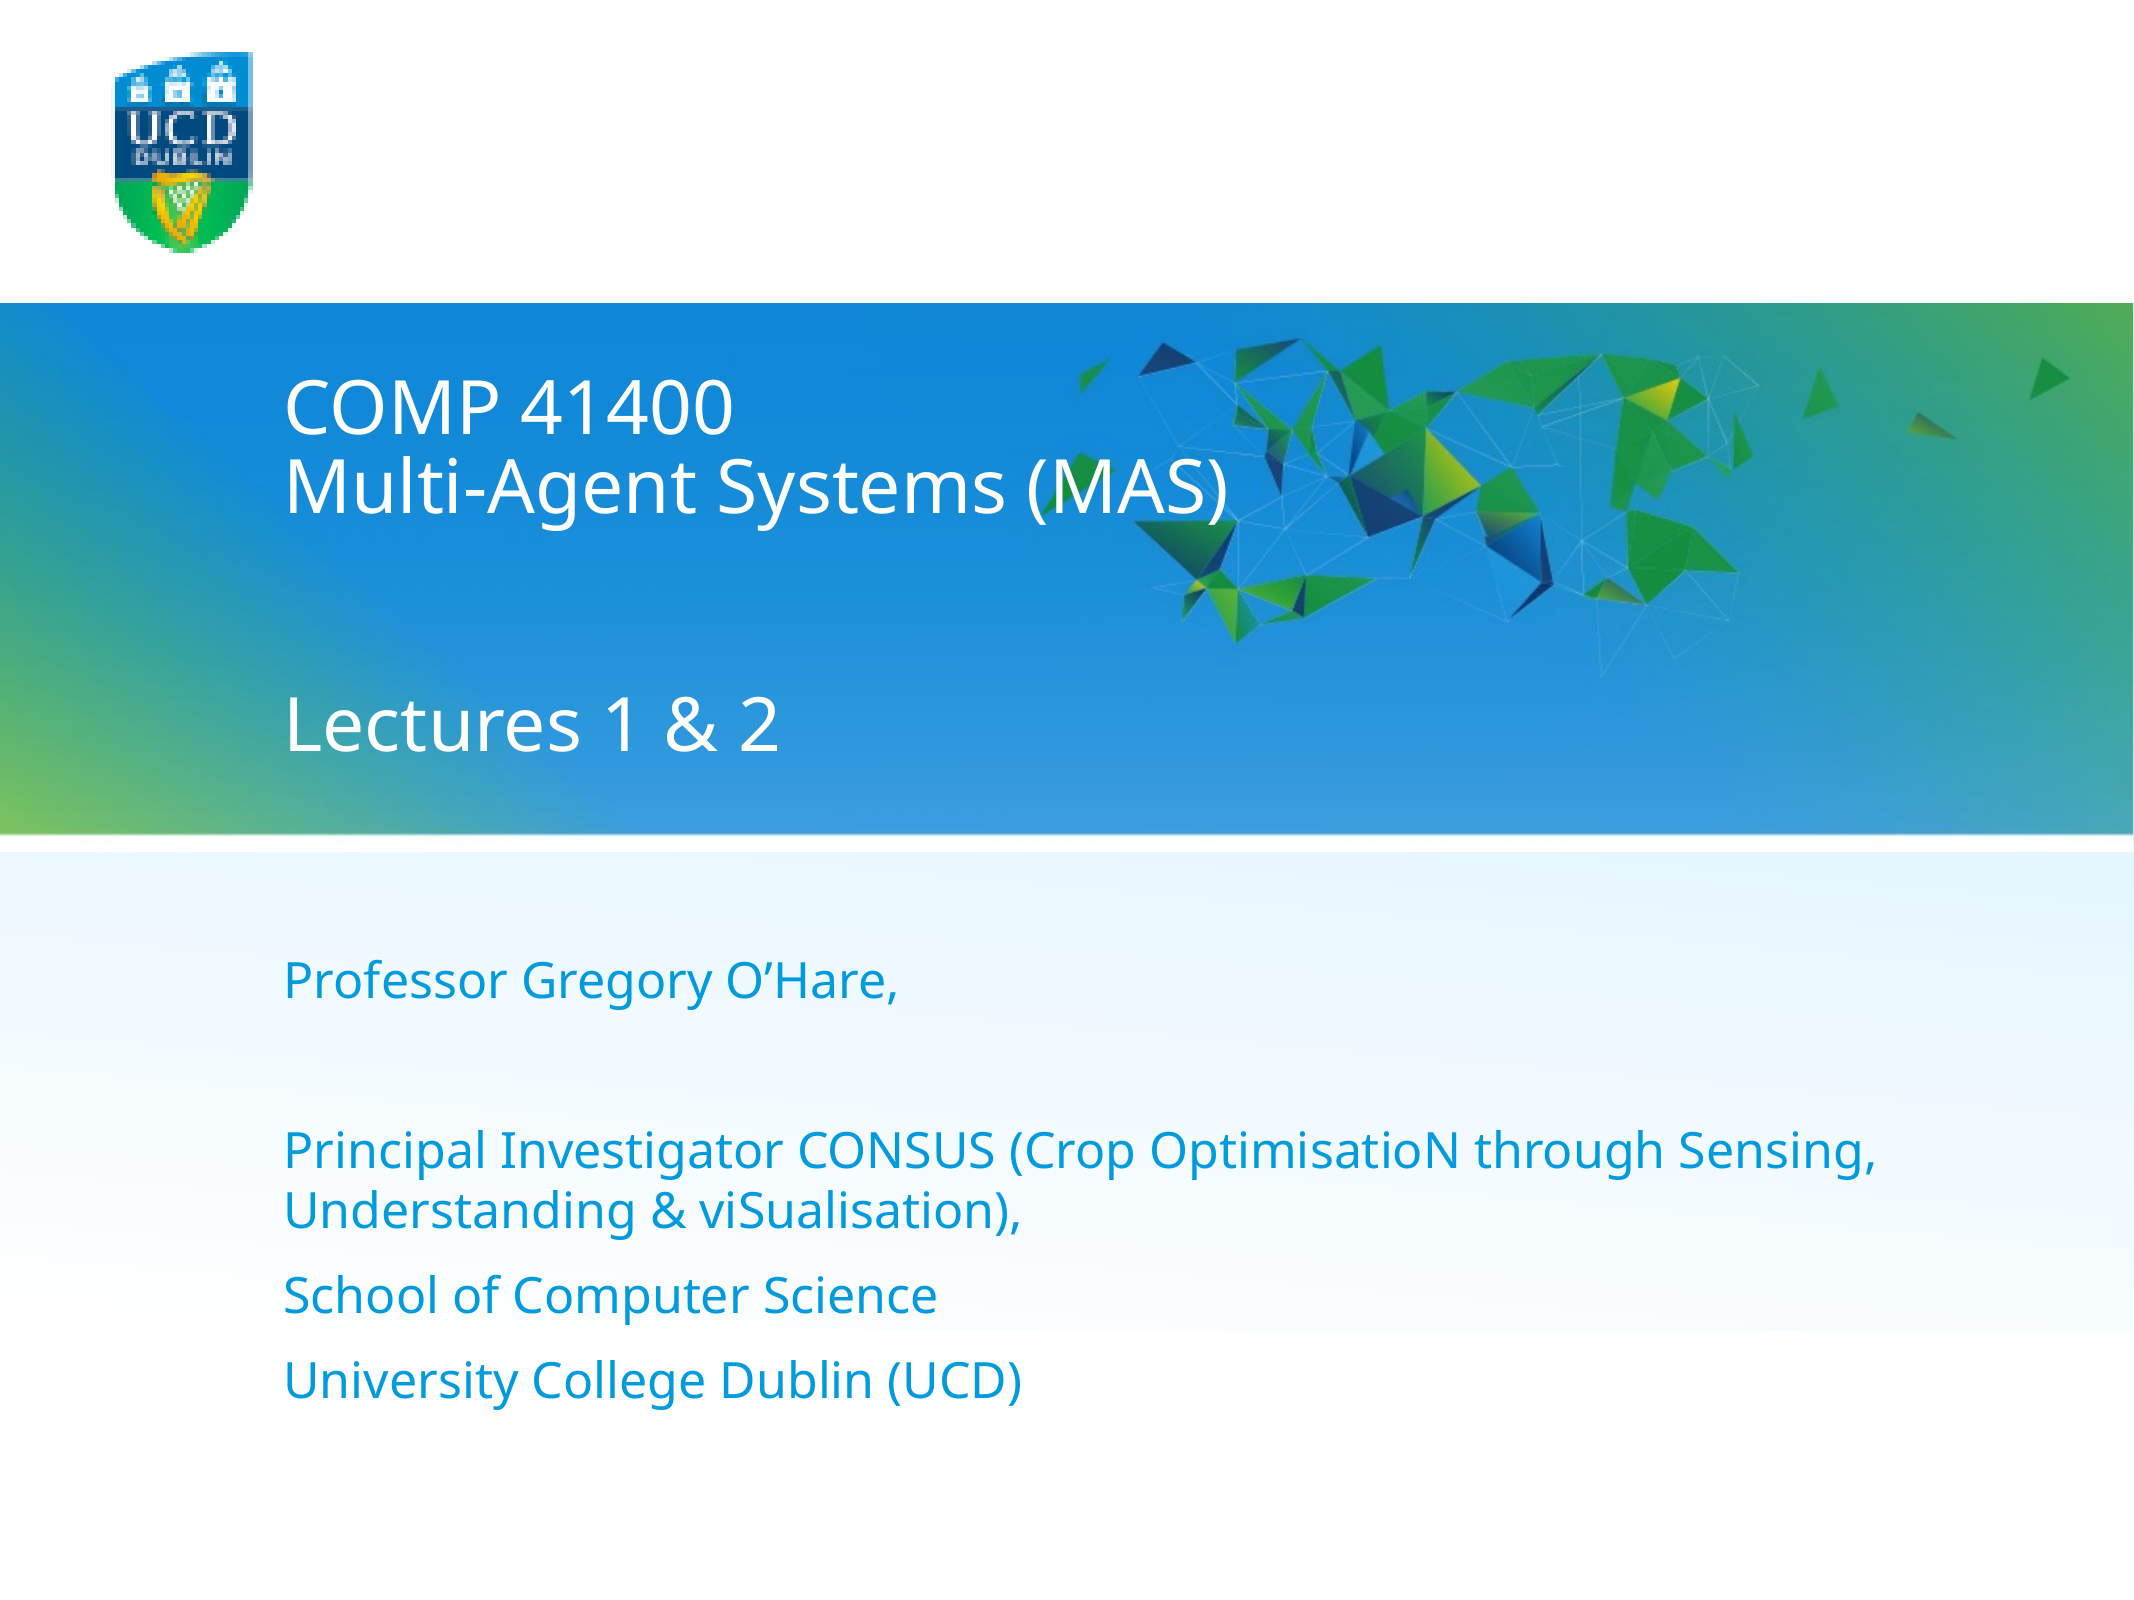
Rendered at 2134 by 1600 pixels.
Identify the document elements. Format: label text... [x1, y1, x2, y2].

list Professor Gregory O’Hare, Principal Investigator CONSUS (Crop OptimisatioN through Sensing, Understanding & viSualisation), School of Computer Science University College Dublin (UCD) [275, 939, 2048, 1367]
picture [0, 303, 2134, 852]
picture [86, 32, 299, 274]
title COMP 41400 Multi-Agent Systems (MAS) Lectures 1 & 2 [275, 362, 1244, 789]
